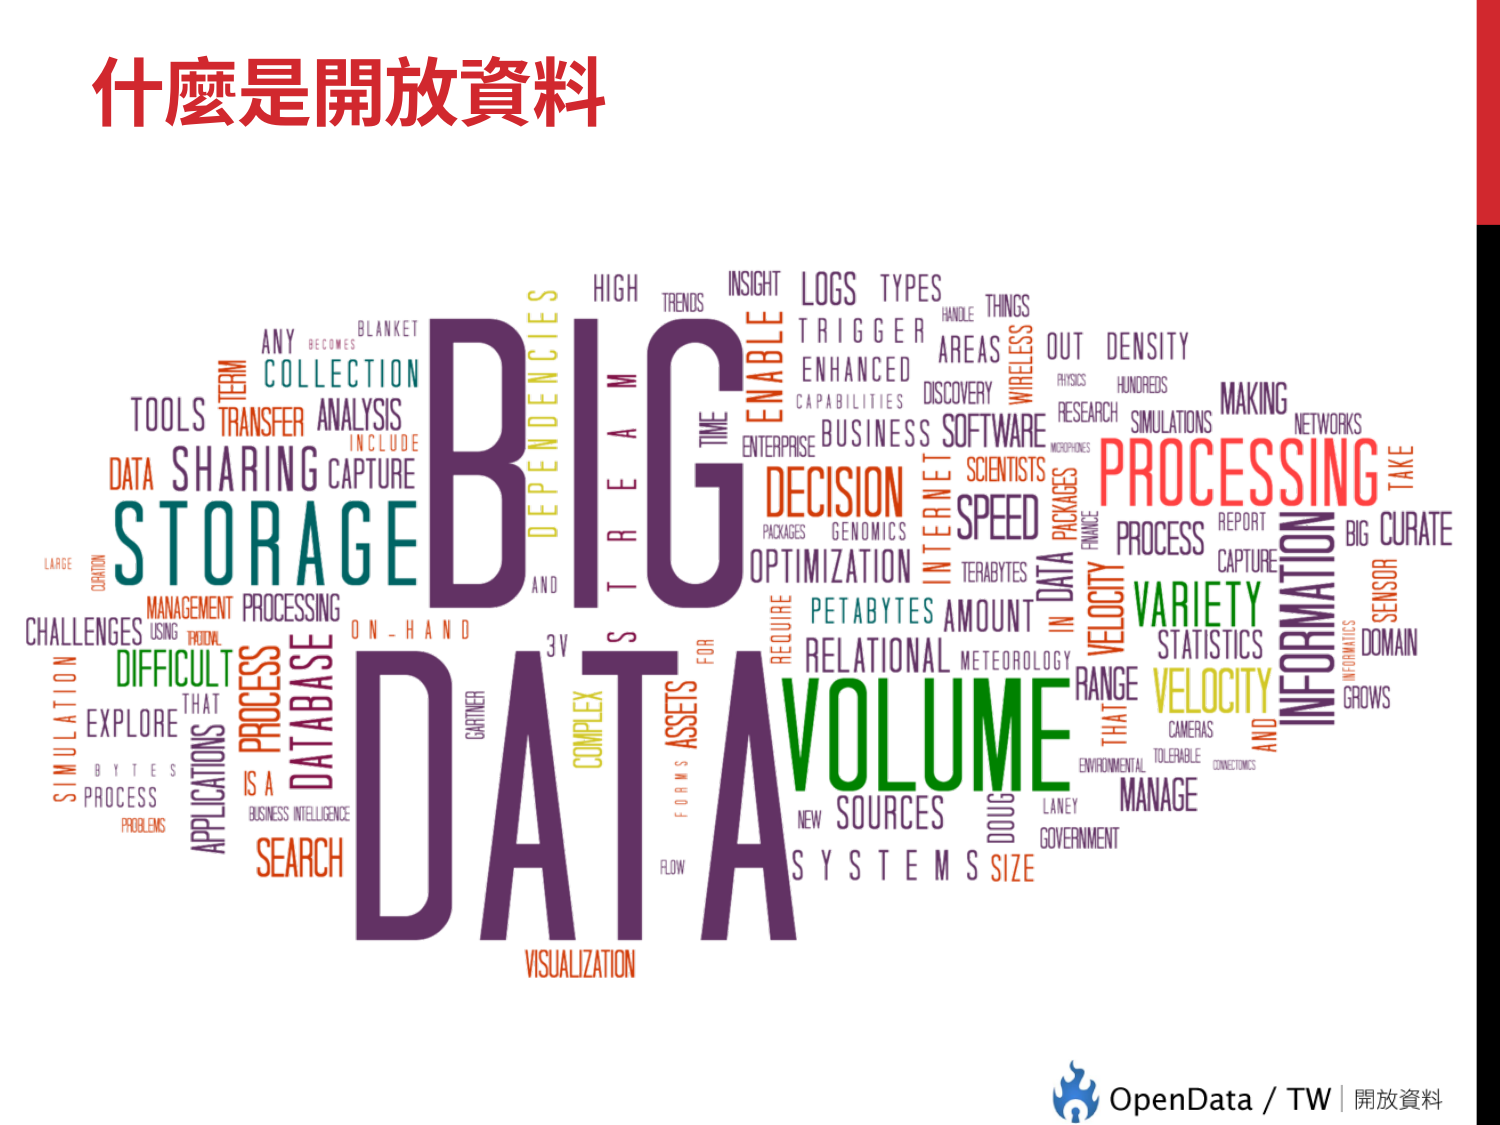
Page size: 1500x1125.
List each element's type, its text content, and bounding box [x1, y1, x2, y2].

picture [1044, 1058, 1470, 1124]
title 什麼是開放資料 [75, 30, 1025, 144]
picture [9, 254, 1470, 995]
